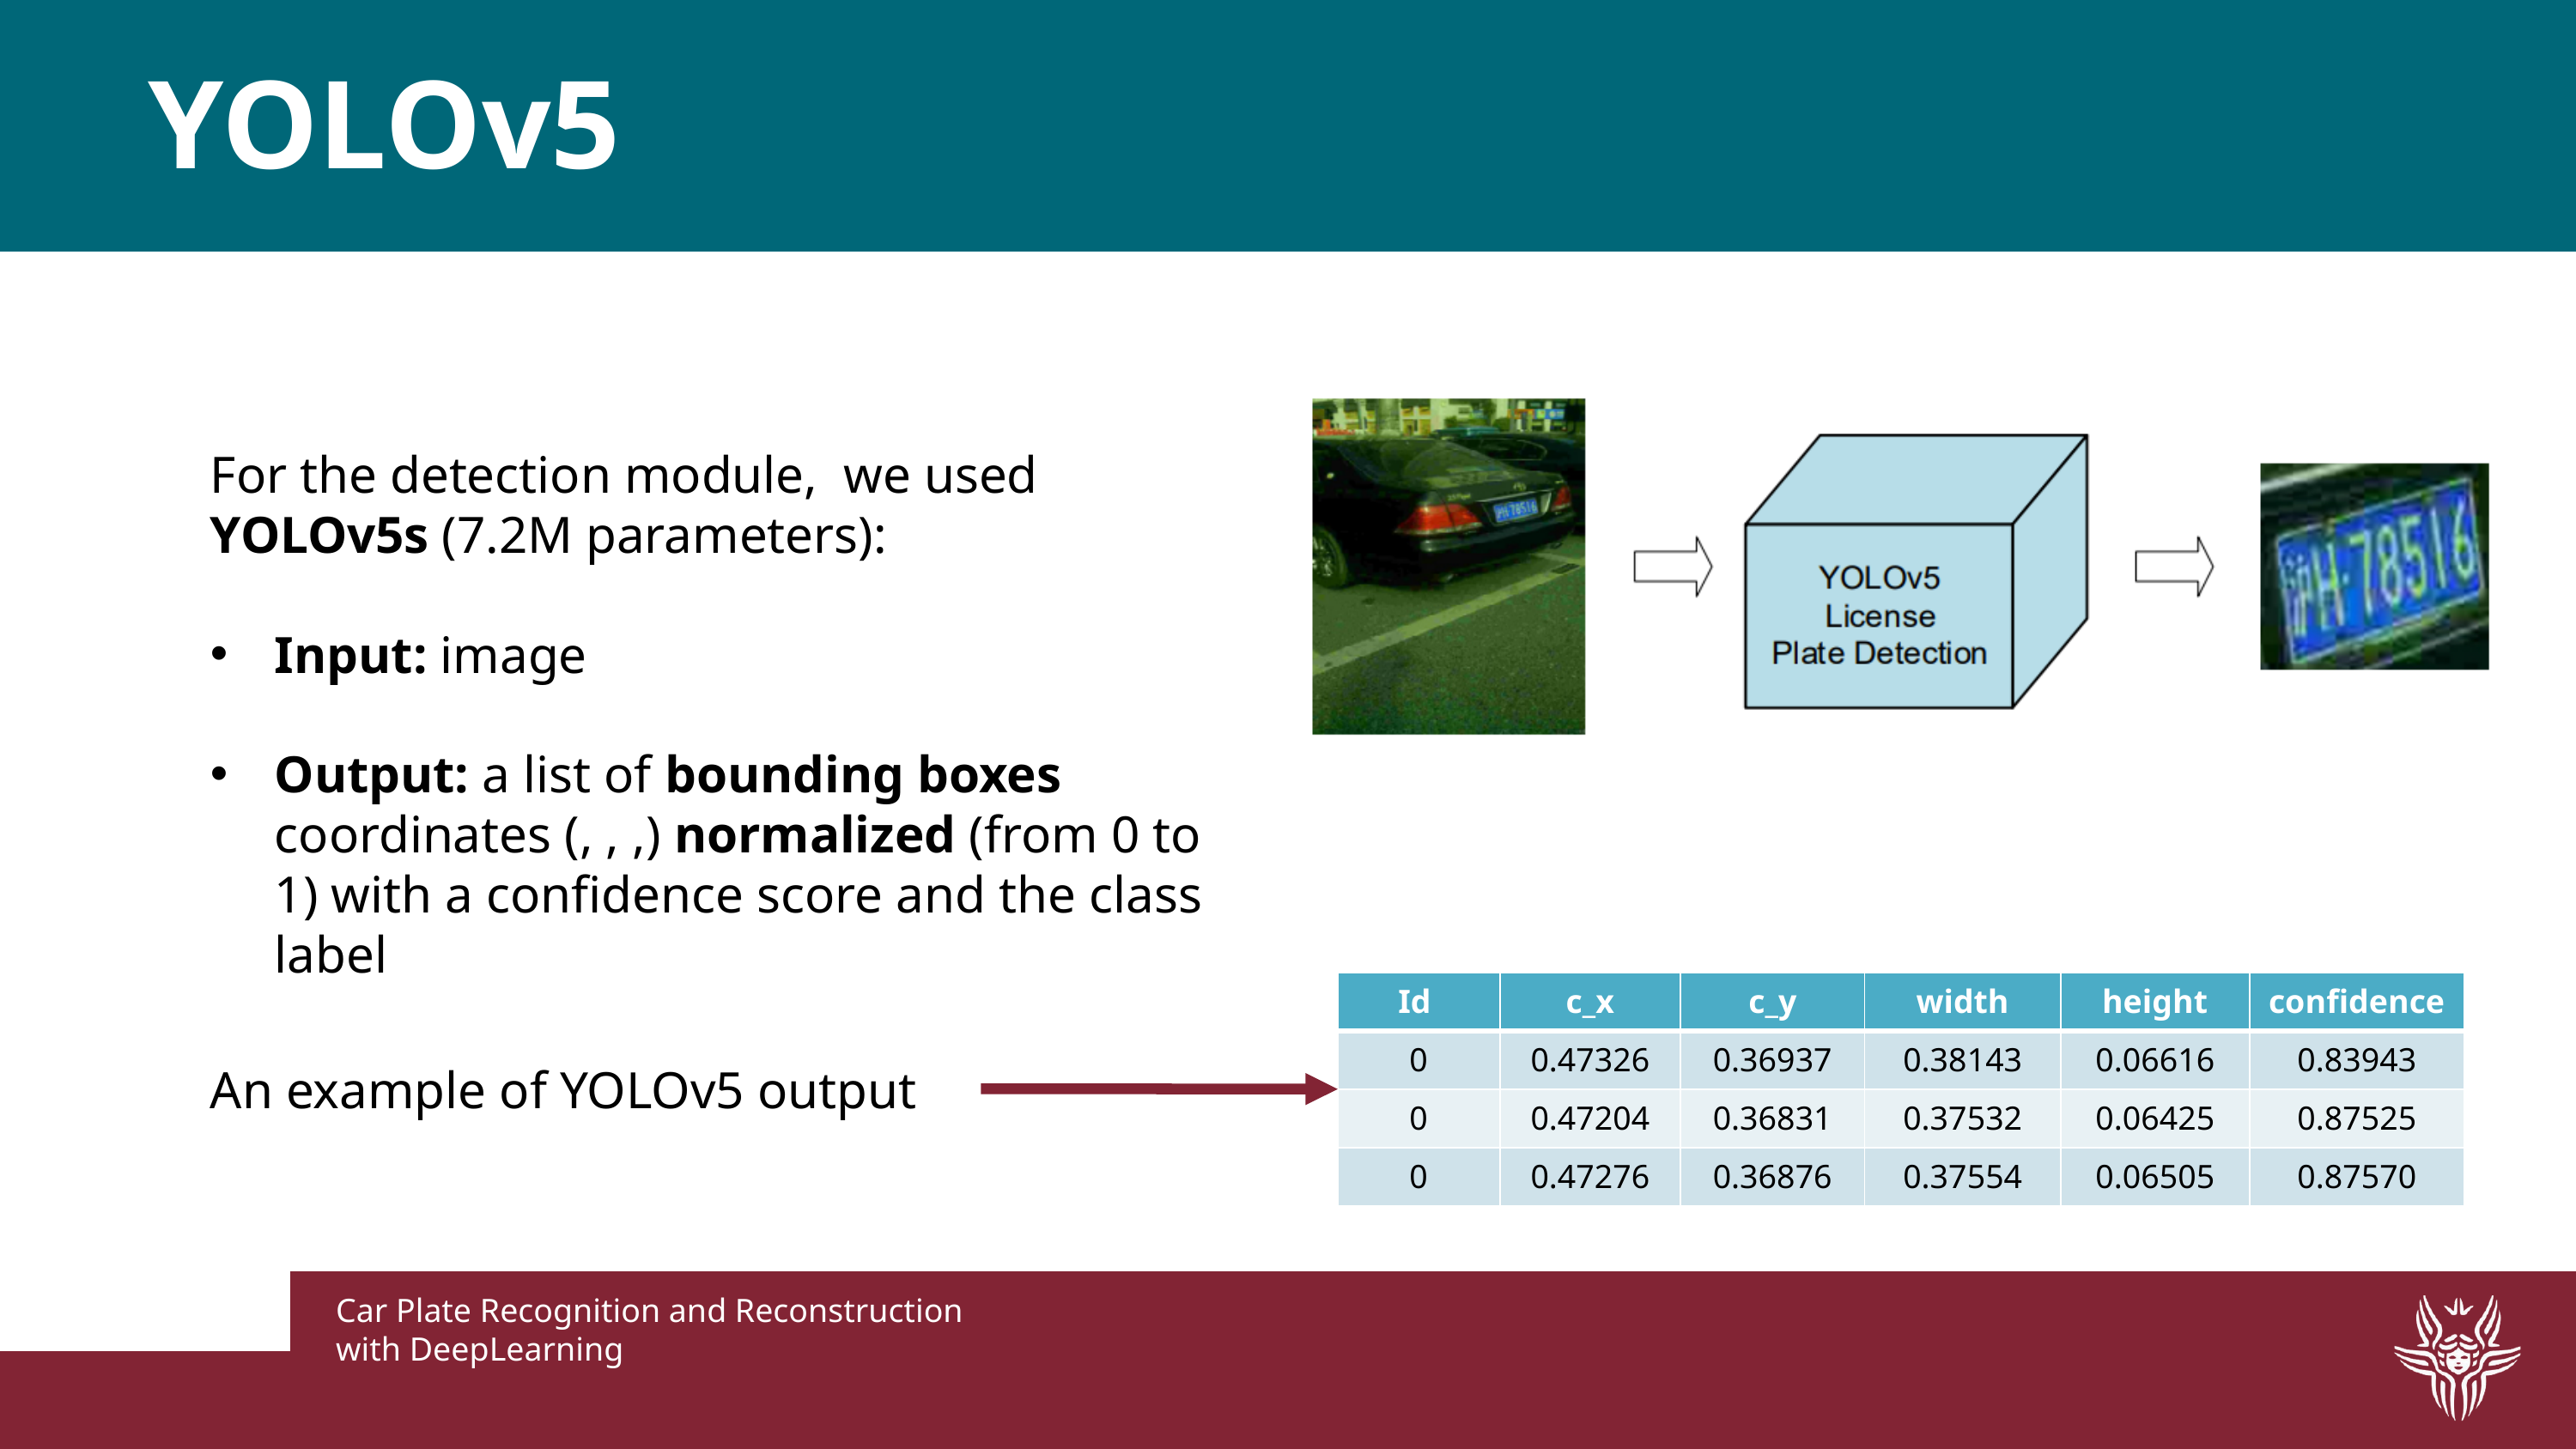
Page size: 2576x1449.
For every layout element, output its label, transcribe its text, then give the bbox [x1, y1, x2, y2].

table_header confidence [2251, 973, 2464, 1028]
table_cell 0.47276 [1501, 1149, 1680, 1205]
table_cell 0.47326 [1501, 1034, 1680, 1088]
table_cell 0.37532 [1865, 1090, 2060, 1147]
table_header c_x [1501, 973, 1680, 1028]
table_cell 0.36937 [1681, 1034, 1864, 1088]
table_cell 0.87570 [2251, 1149, 2464, 1205]
table_cell 0.37554 [1865, 1149, 2060, 1205]
table_cell 0 [1339, 1090, 1499, 1147]
table_cell 0.36831 [1681, 1090, 1864, 1147]
table_cell 0.06505 [2062, 1149, 2249, 1205]
table_header Id [1339, 973, 1499, 1028]
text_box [0, 0, 2576, 252]
table_cell 0 [1339, 1149, 1499, 1205]
text_box An example of YOLOv5 output [197, 1052, 981, 1125]
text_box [0, 1270, 2576, 1449]
table_header width [1865, 973, 2060, 1028]
table_cell 0.06616 [2062, 1034, 2249, 1088]
picture [1297, 381, 2506, 742]
table_header height [2062, 973, 2249, 1028]
table_cell 0.83943 [2251, 1034, 2464, 1088]
table_cell 0.38143 [1865, 1034, 2060, 1088]
table_cell 0 [1339, 1034, 1499, 1088]
table_cell 0.47204 [1501, 1090, 1680, 1147]
table_header c_y [1681, 973, 1864, 1028]
table_cell 0.36876 [1681, 1149, 1864, 1205]
table_cell 0.87525 [2251, 1090, 2464, 1147]
table_cell 0.06425 [2062, 1090, 2249, 1147]
